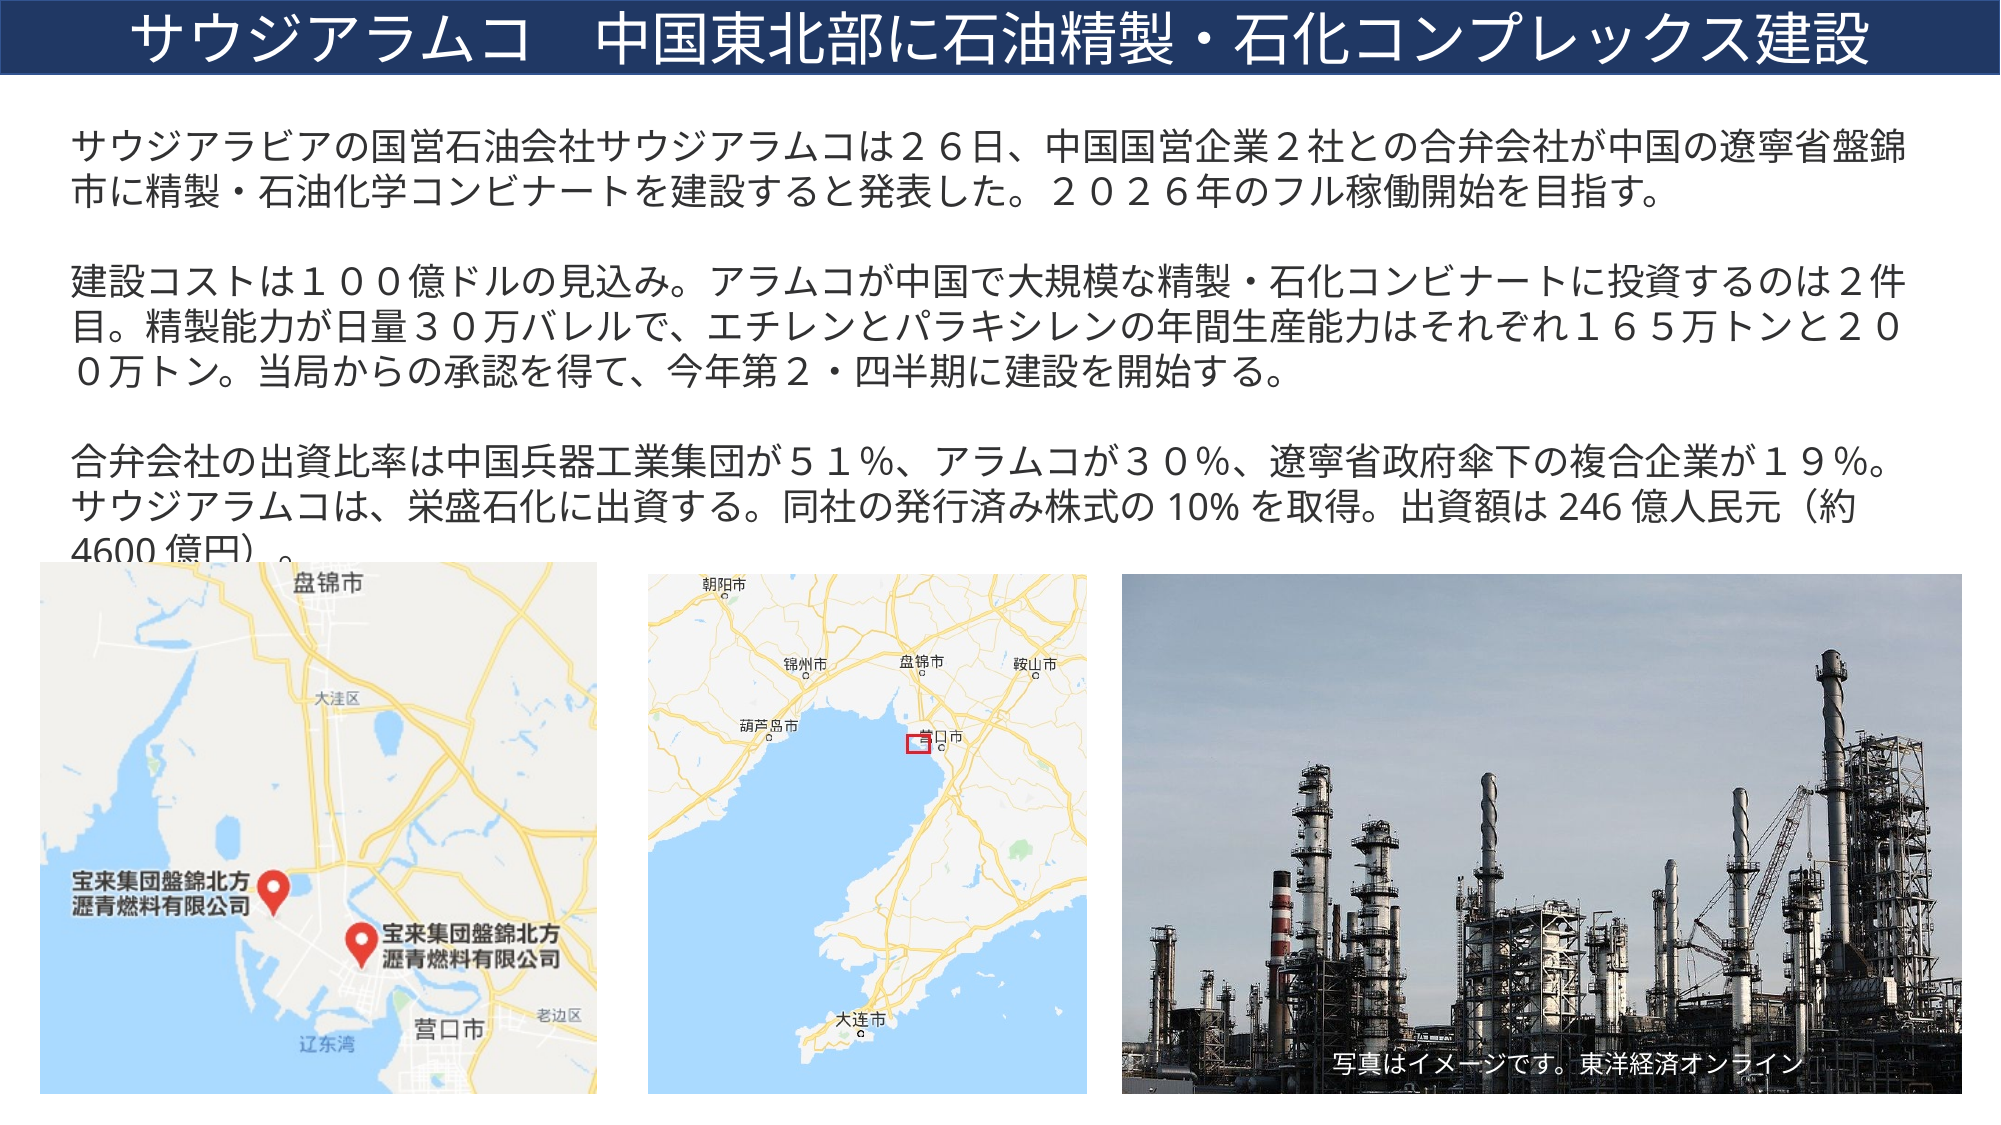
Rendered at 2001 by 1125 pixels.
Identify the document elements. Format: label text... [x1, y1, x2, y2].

text_box サウジアラビアの国営石油会社サウジアラムコは２６日、中国国営企業２社との合弁会社が中国の遼寧省盤錦市に精製・石油化学コンビナートを建設すると発表した。２０２６年のフル稼働開始を目指す。 建設コストは１００億ドルの見込み。アラムコが中国で大規模な精製・石化コンビナートに投資するのは２件目。精製能力が日量３０万バレルで、エチレンとパラキシレンの年間生産能力はそれぞれ１６５万トンと２００万トン。当局からの承認を得て、今年第２・四半期に建設を開始する。 合弁会社の出資比率は中国兵器工業集団が５１％、アラムコが３０％、遼寧省政府傘下の複合企業が１９％。サウジアラムコは、栄盛石化に出資する。同社の発行済み株式の10%を取得。出資額は246億人民元（約4600億円）。 [55, 115, 1952, 581]
text_box サウジアラムコ 中国東北部に石油精製・石化コンプレックス建設 [0, 0, 2000, 75]
picture [1122, 574, 1962, 1094]
picture [647, 574, 1087, 1094]
picture [40, 562, 597, 1094]
